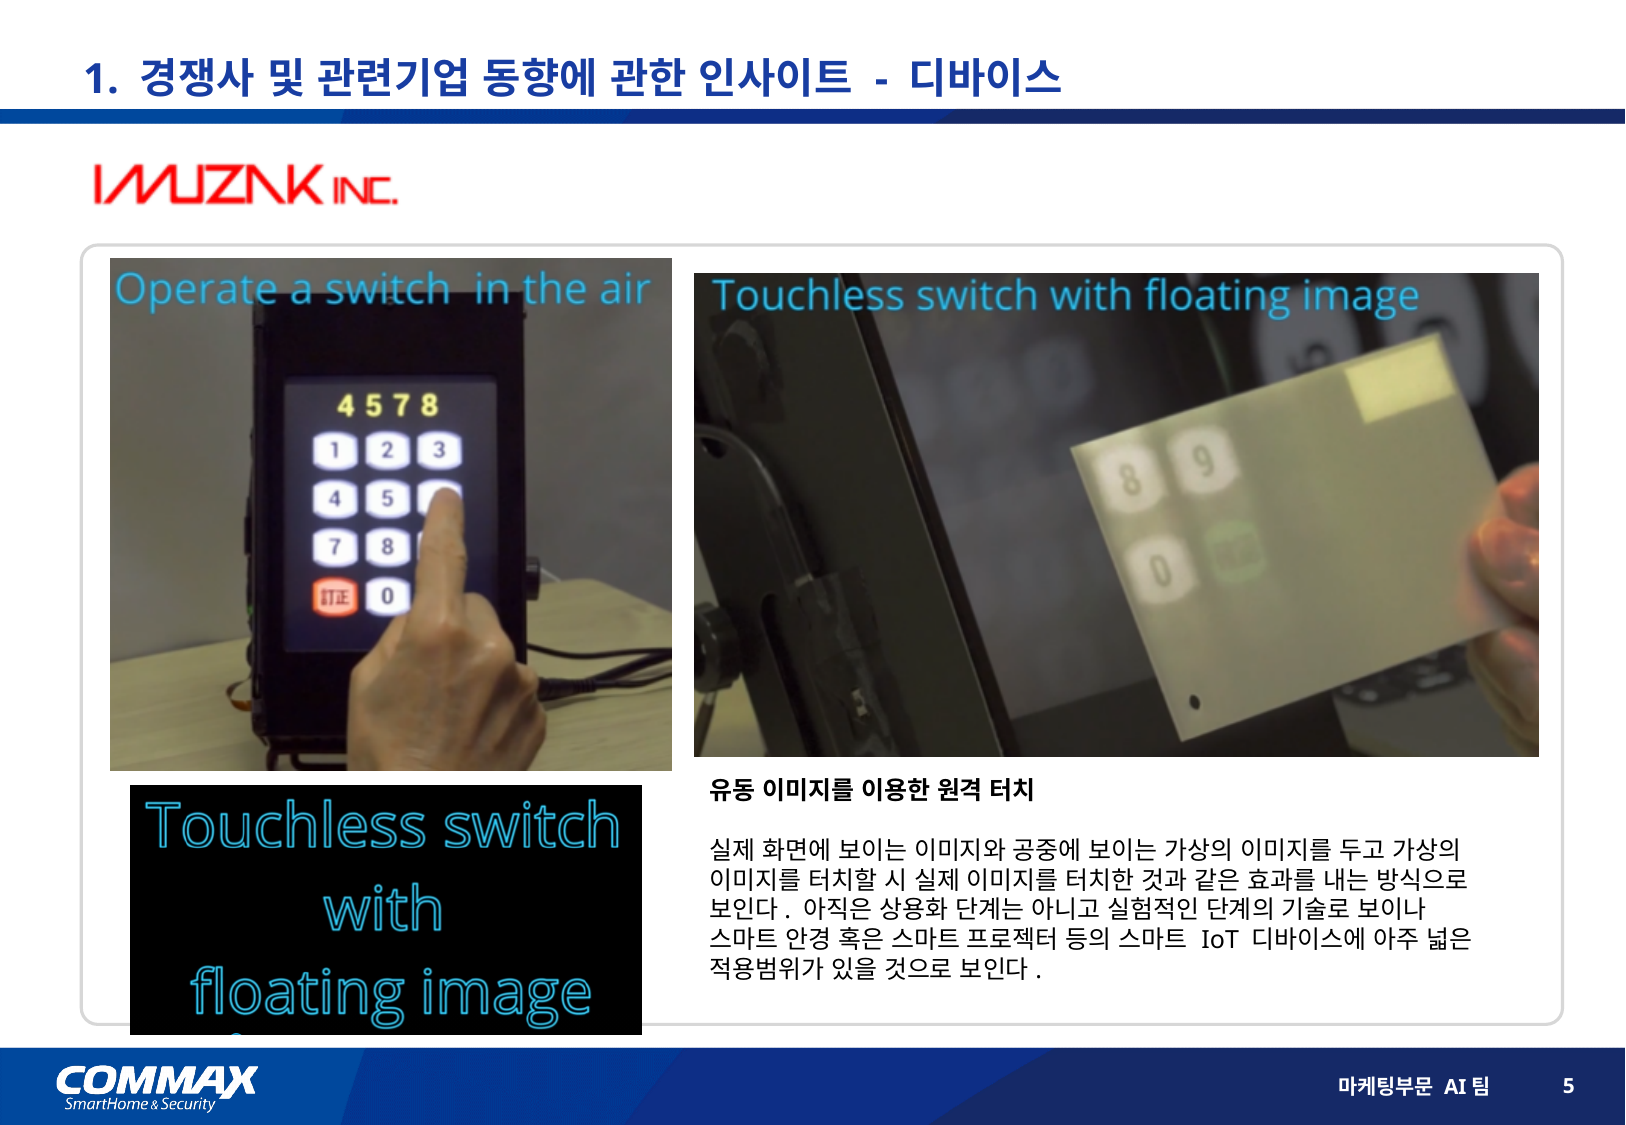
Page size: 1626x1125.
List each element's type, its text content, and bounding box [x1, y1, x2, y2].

text_box 유동 이미지를 이용한 원격 터치 실제 화면에 보이는 이미지와 공중에 보이는 가상의 이미지를 두고 가상의 이미지를 터치할 시 실제 이미지를 터치한 것과 같은 효과를 내는 방식으로 보인다. 아직은 상용화 단계는 아니고 실험적인 단계의 기술로 보이나 스마트 안경 혹은 스마트 프로젝터 등의 스마트 IoT 디바이스에 아주 넓은 적용범위가 있을 것으로 보인다. [694, 766, 1539, 992]
picture [0, 0, 1625, 1125]
text_box [79, 242, 1565, 1027]
text_box 1. 경쟁사 및 관련기업 동향에 관한 인사이트 - 디바이스 [68, 19, 1368, 109]
